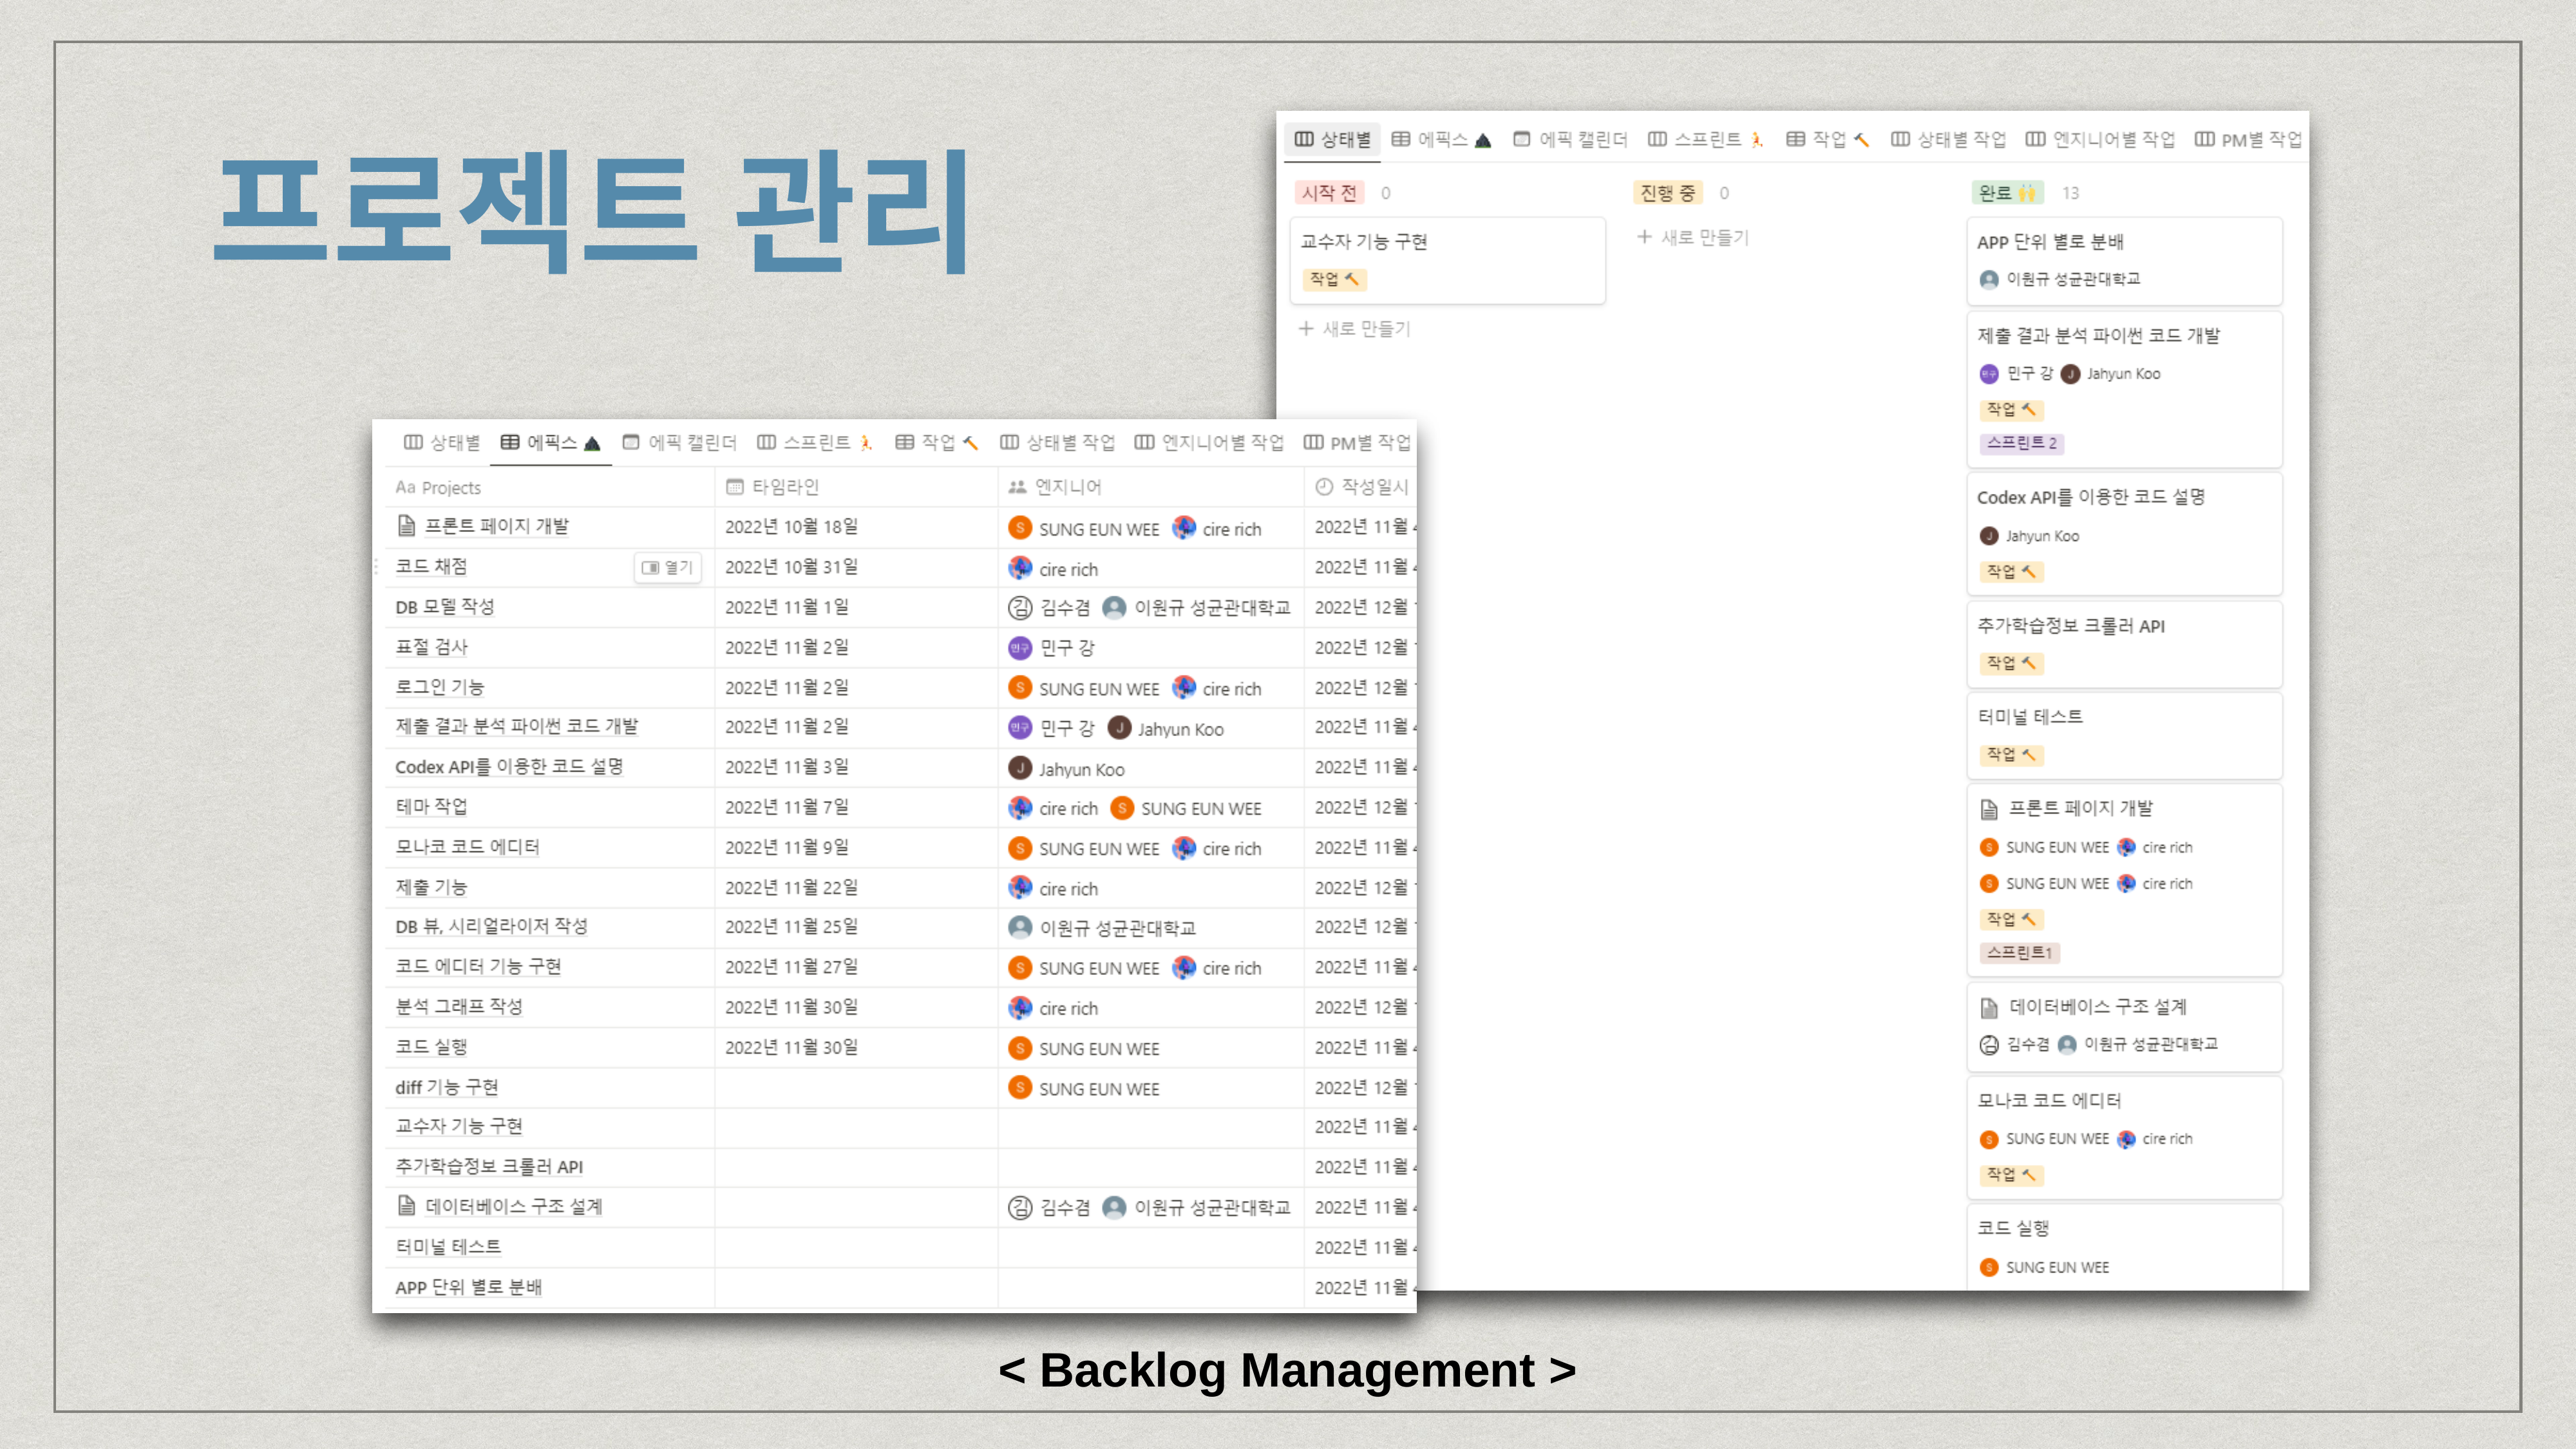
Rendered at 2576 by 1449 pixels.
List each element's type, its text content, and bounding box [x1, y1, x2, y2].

picture [0, 0, 2576, 1449]
list < Backlog Management > [928, 1329, 1648, 1406]
title 프로젝트 관리 [204, 37, 2371, 401]
